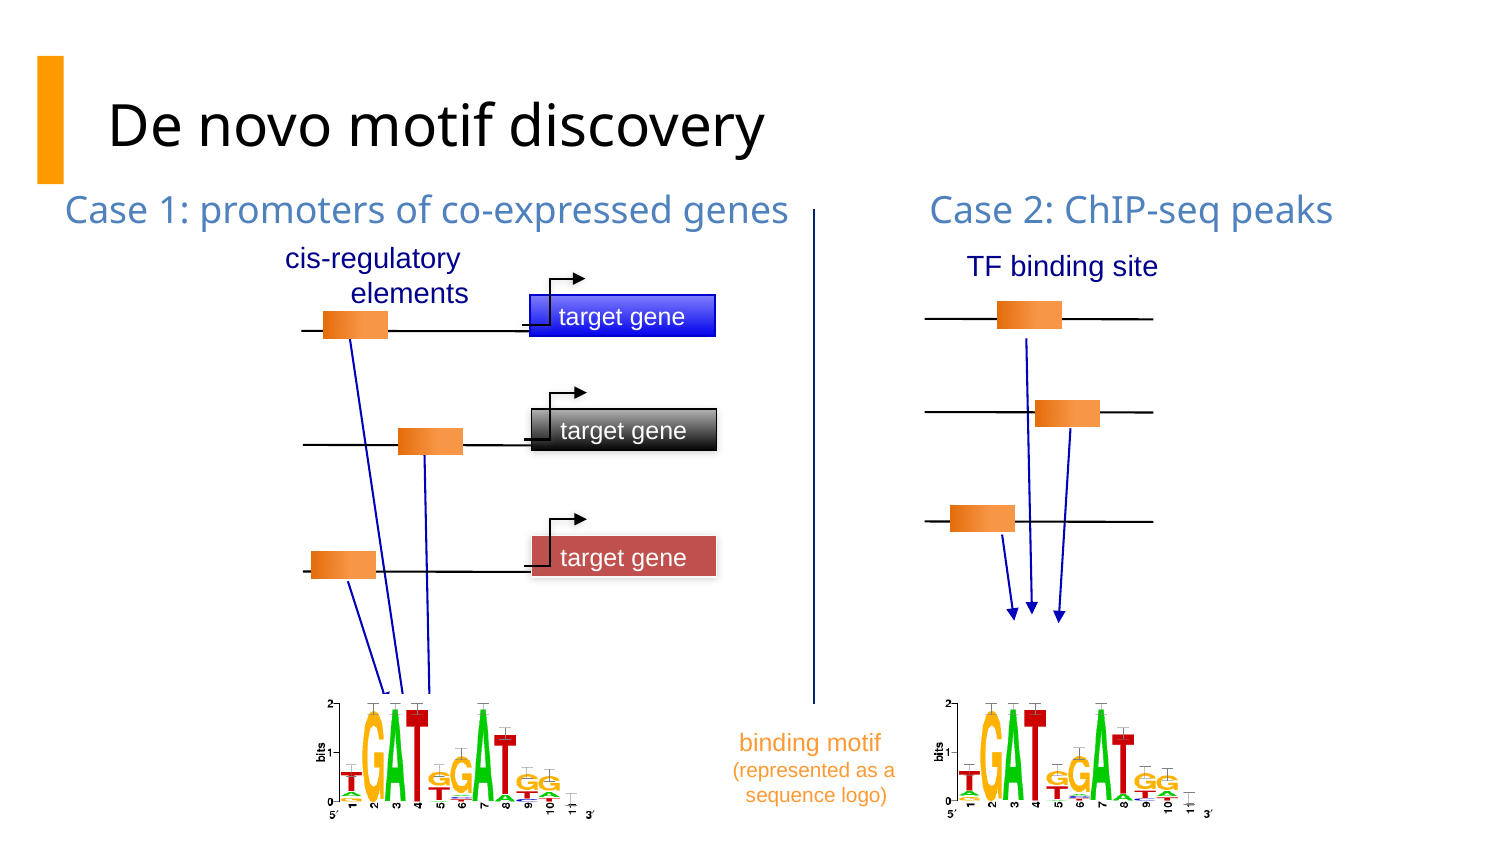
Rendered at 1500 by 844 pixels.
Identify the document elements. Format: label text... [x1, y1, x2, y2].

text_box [934, 241, 1165, 292]
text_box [348, 586, 408, 693]
text_box Case 2: ChIP-seq peaks [881, 180, 1383, 227]
picture [323, 311, 388, 339]
title De novo motif discovery [92, 72, 1491, 167]
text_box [1001, 539, 1015, 621]
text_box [1026, 338, 1033, 410]
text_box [1058, 436, 1071, 519]
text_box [1026, 421, 1033, 519]
picture [918, 693, 1217, 830]
picture [311, 551, 376, 579]
picture [1034, 400, 1100, 428]
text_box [1026, 530, 1033, 615]
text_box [1058, 530, 1071, 624]
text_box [424, 586, 430, 693]
picture [949, 504, 1015, 532]
picture [300, 694, 599, 831]
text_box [58, 180, 802, 578]
picture [397, 428, 463, 456]
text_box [715, 720, 912, 820]
picture [996, 301, 1062, 329]
